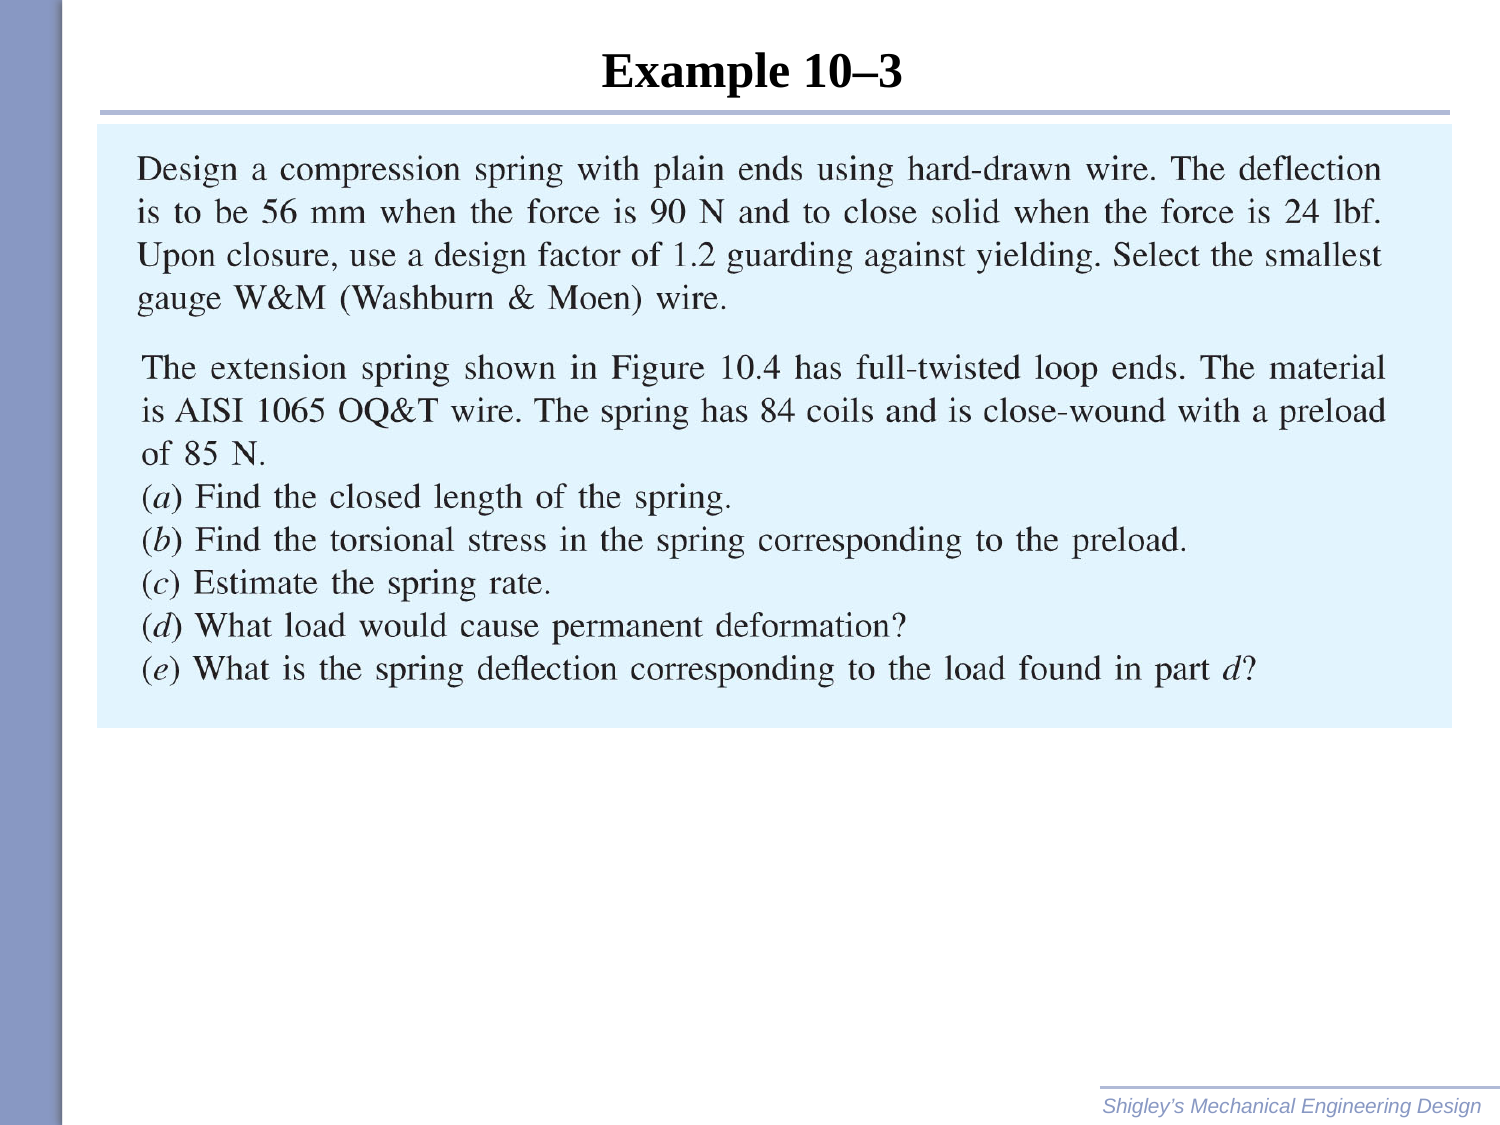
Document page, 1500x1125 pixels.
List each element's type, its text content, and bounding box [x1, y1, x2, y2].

footer Shigley’s Mechanical Engineering Design [1087, 1074, 1500, 1125]
title Example 10–3 [137, 30, 1368, 106]
picture [97, 124, 1452, 728]
